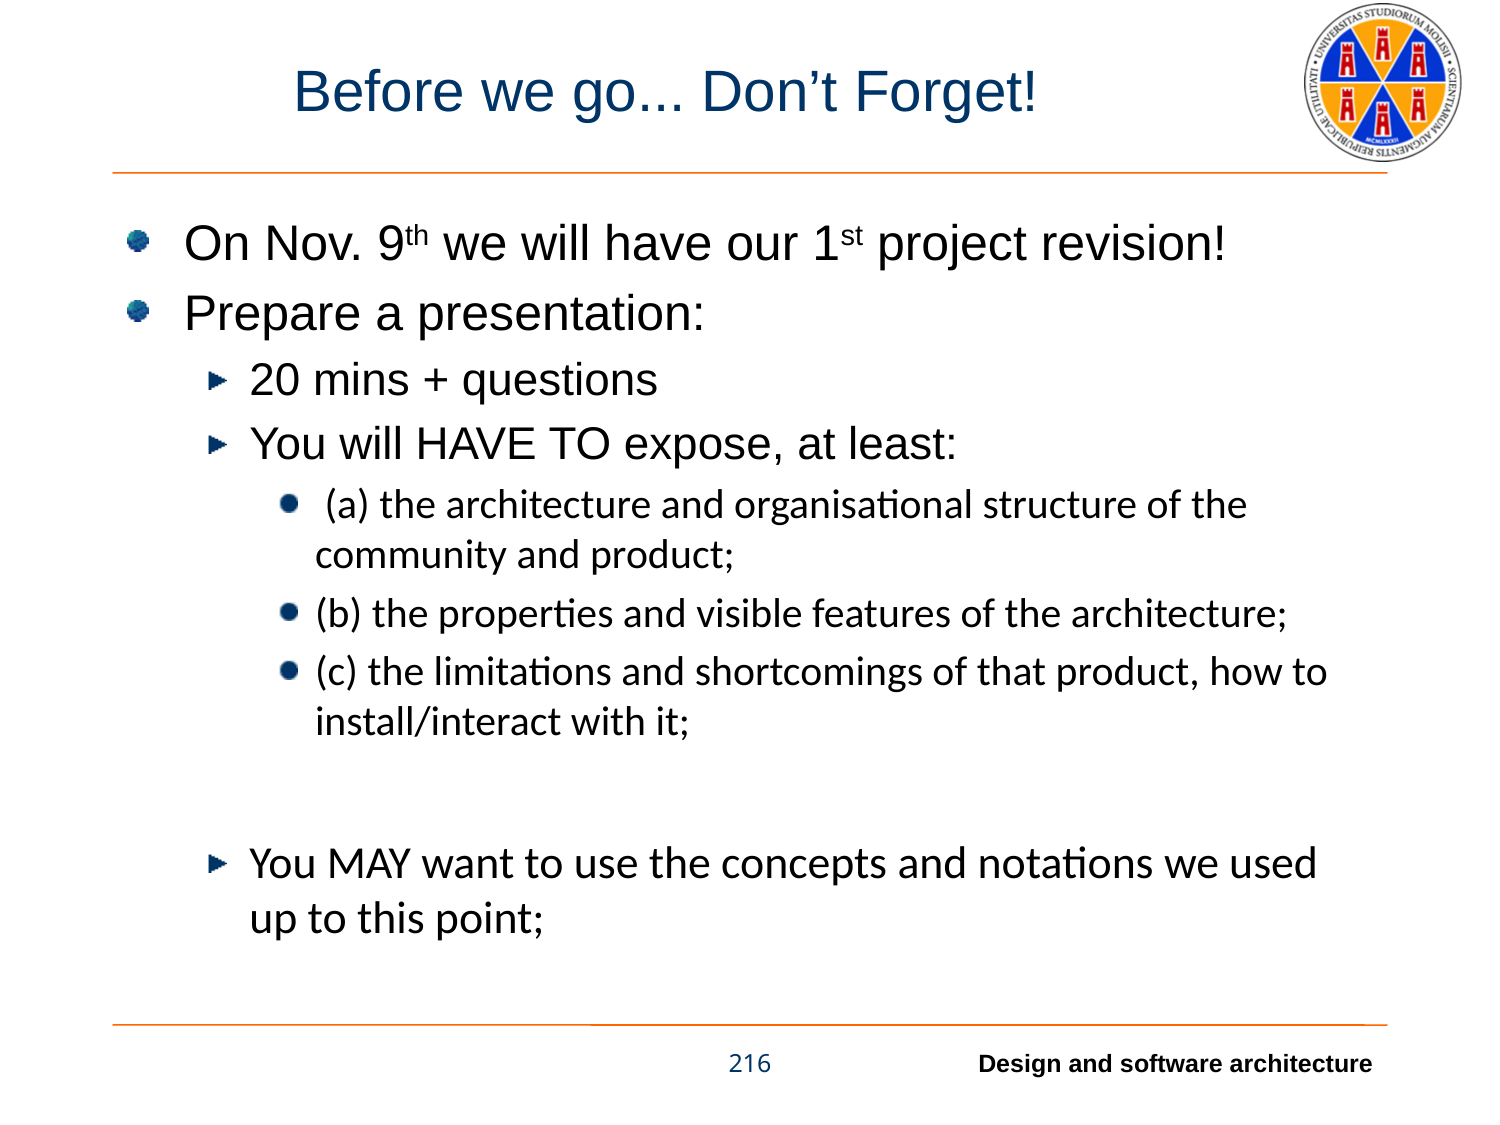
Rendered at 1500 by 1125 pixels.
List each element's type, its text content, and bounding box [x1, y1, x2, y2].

picture [202, 848, 227, 873]
picture [127, 230, 149, 252]
title Before we go... Don’t Forget! [278, 18, 1211, 157]
picture [127, 300, 149, 322]
picture [202, 429, 227, 454]
picture [277, 658, 298, 680]
picture [277, 600, 298, 621]
picture [1269, 0, 1500, 166]
slide_number 216 [670, 1039, 830, 1078]
picture [202, 365, 227, 390]
list On Nov. 9th we will have our 1st project revision! Prepare a presentation: 20 mins + questions You will HAVE TO expose, at least: (a) the architecture and organisational structure of the community and product; (b) the properties and visible features of the architecture; (c) the limitations and shortcomings of that product, how to install/interact with it; You MAY want to use the concepts and notations we used up to this point; [112, 203, 1388, 988]
picture [277, 491, 298, 513]
footer Design and software architecture [837, 1039, 1390, 1078]
